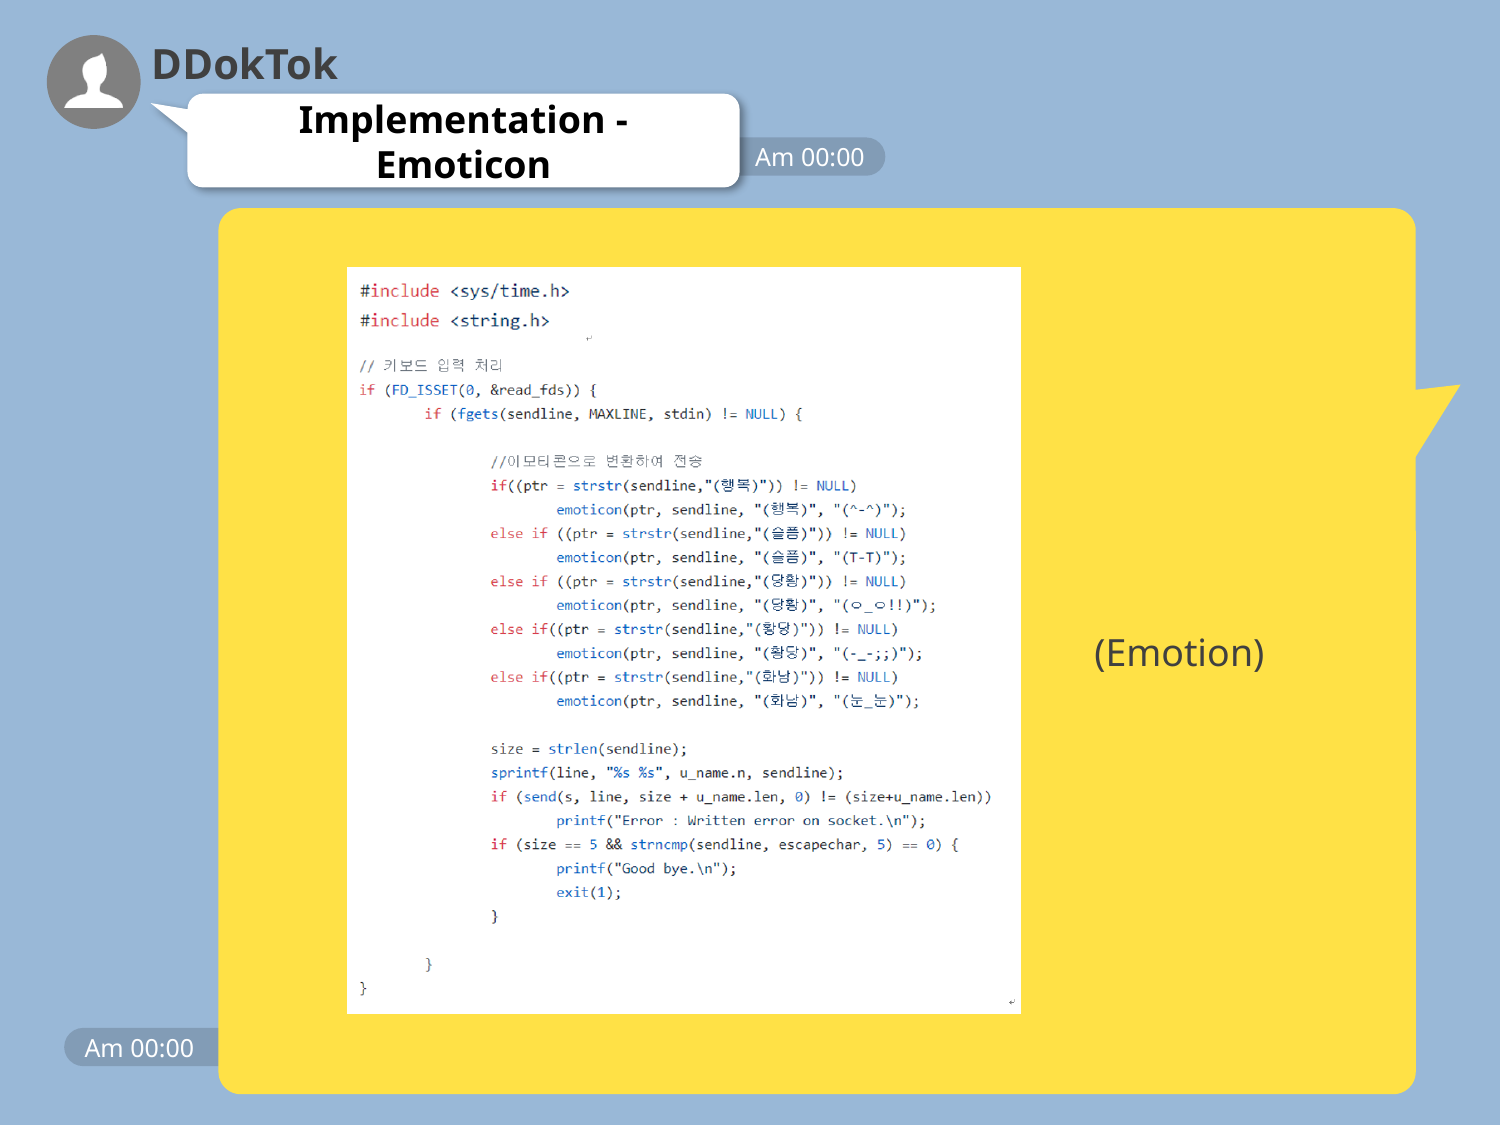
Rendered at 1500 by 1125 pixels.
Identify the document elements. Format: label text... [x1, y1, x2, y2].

text_box DDokTok [136, 30, 353, 96]
picture [346, 266, 1022, 1015]
text_box Am 00:00 [750, 135, 888, 178]
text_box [218, 207, 1416, 1095]
text_box Am 00:00 [62, 1025, 213, 1069]
text_box [44, 32, 141, 131]
picture [63, 50, 123, 108]
text_box Implementation - Emoticon [148, 91, 742, 190]
